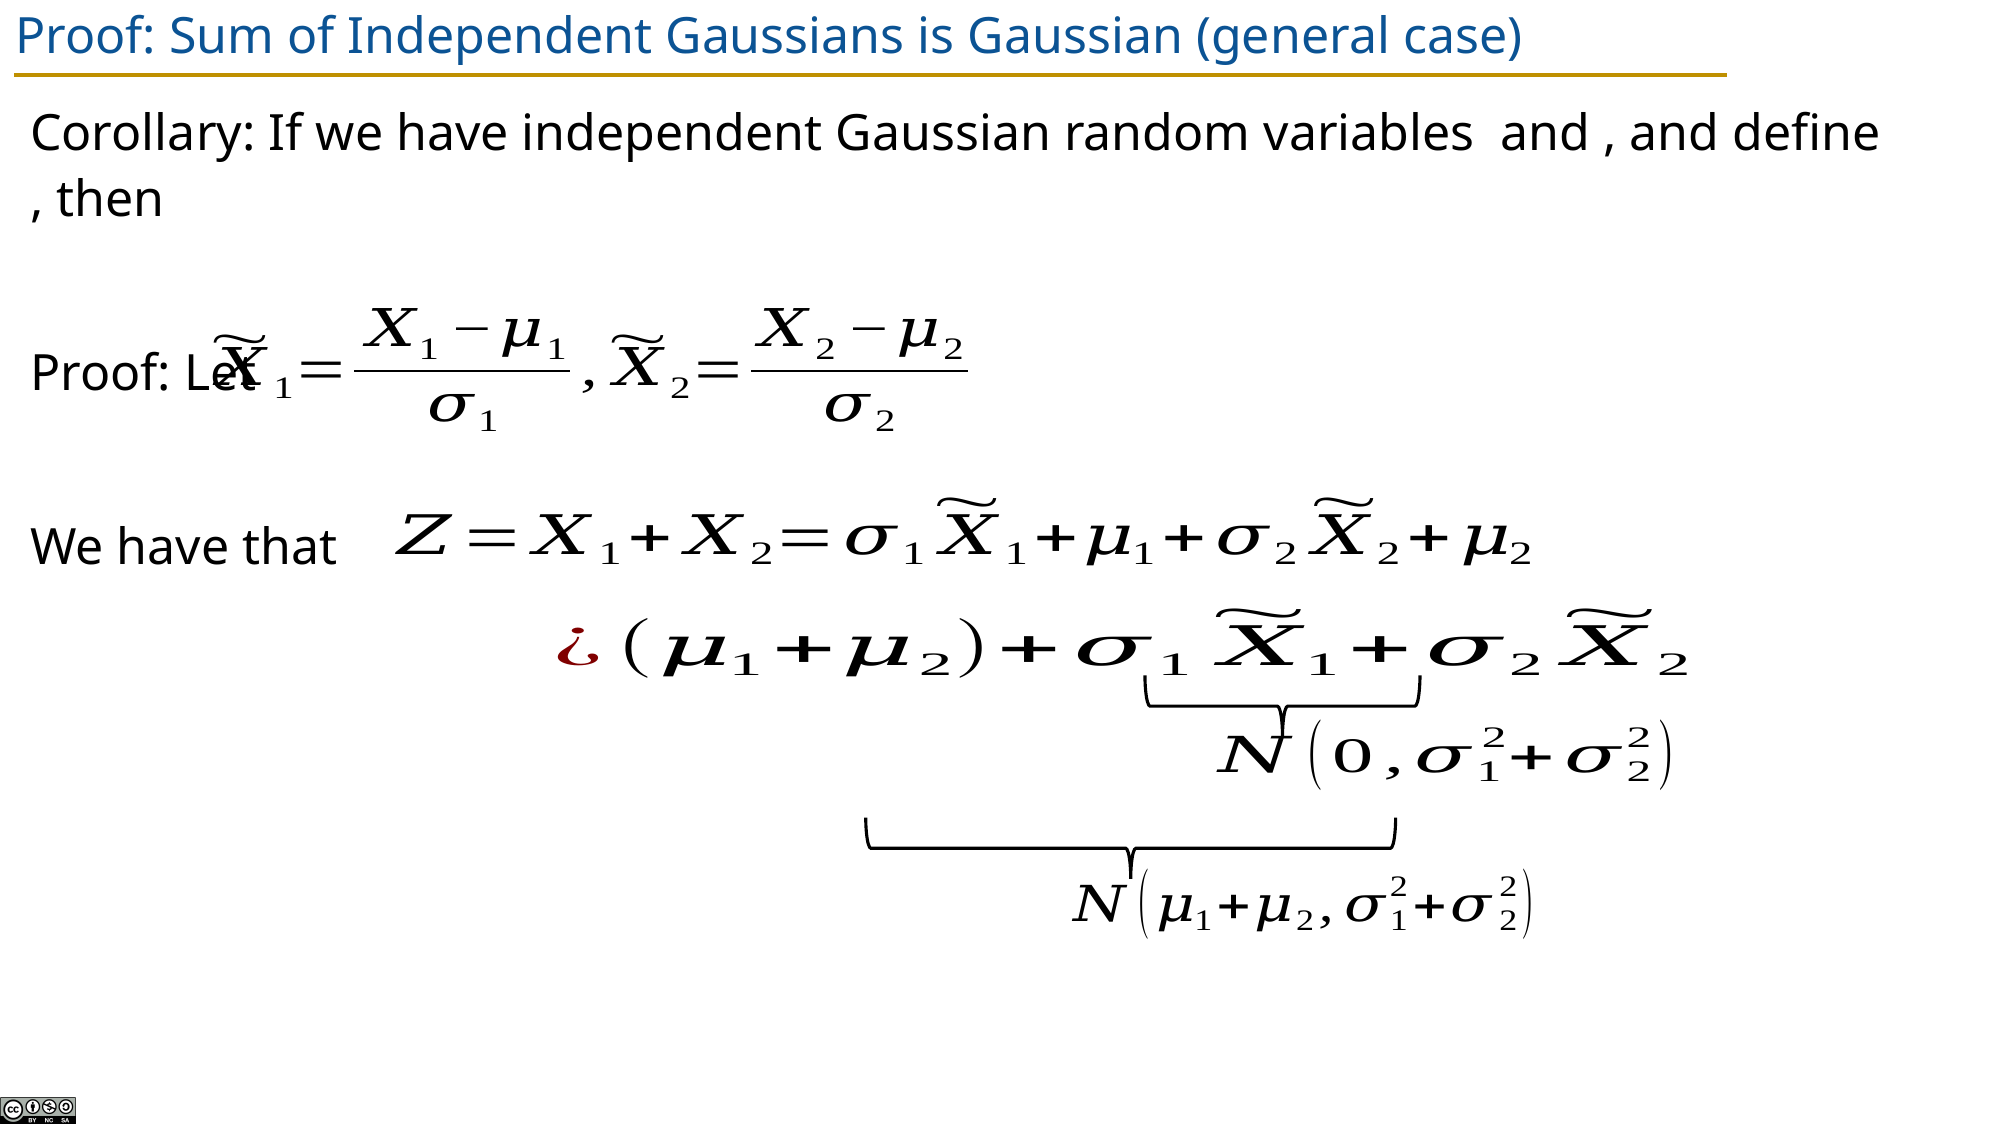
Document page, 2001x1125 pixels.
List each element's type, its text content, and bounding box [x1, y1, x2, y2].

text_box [1144, 674, 1677, 794]
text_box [865, 817, 1534, 943]
title Proof: Sum of Independent Gaussians is Gaussian (general case) [0, 0, 1725, 75]
picture [0, 1097, 76, 1124]
